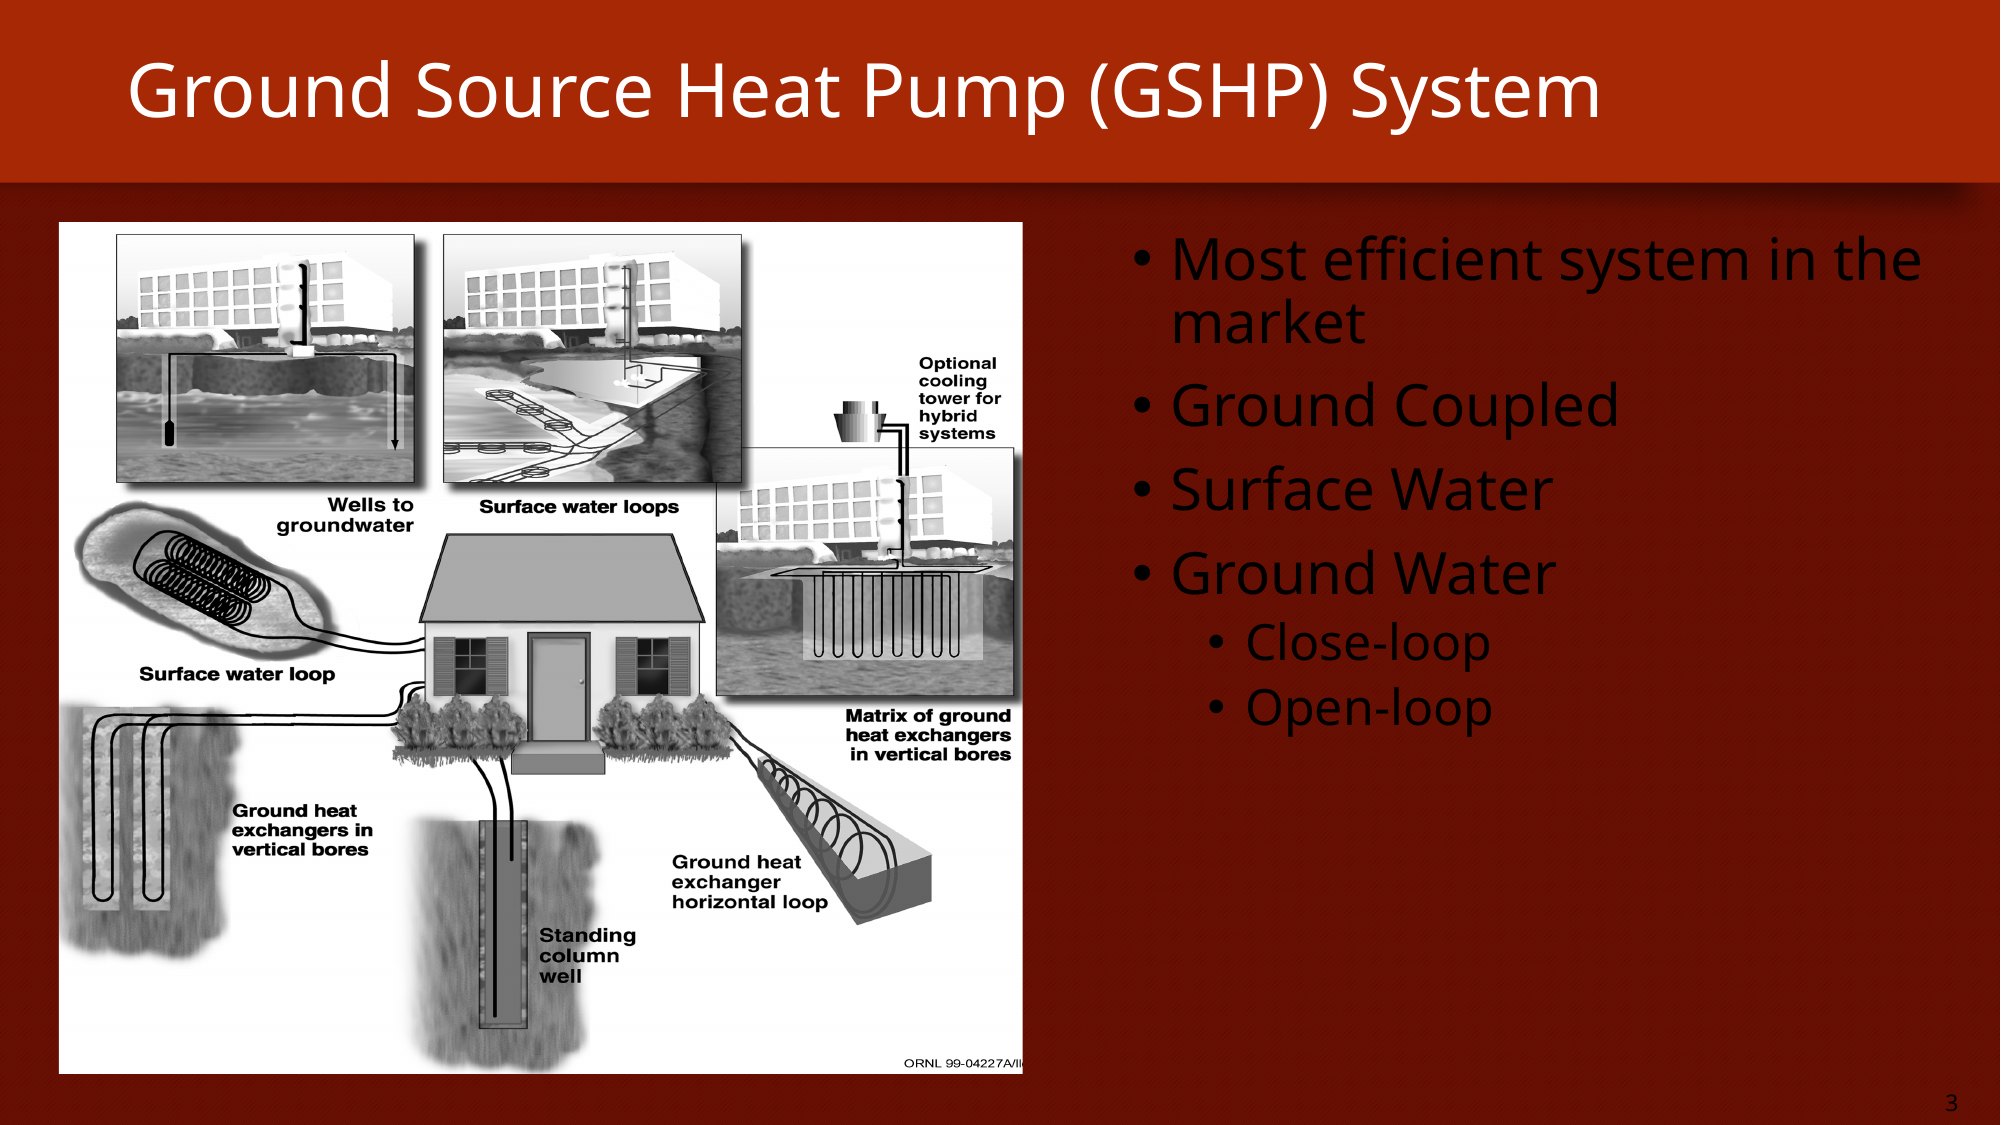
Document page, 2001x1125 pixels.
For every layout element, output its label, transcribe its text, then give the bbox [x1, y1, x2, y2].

picture [0, 183, 2000, 1074]
list Most efficient system in the market Ground Coupled Surface Water Ground Water Close-loop Open-loop [1117, 222, 1957, 998]
title Ground Source Heat Pump (GSHP) System [111, 24, 1934, 163]
